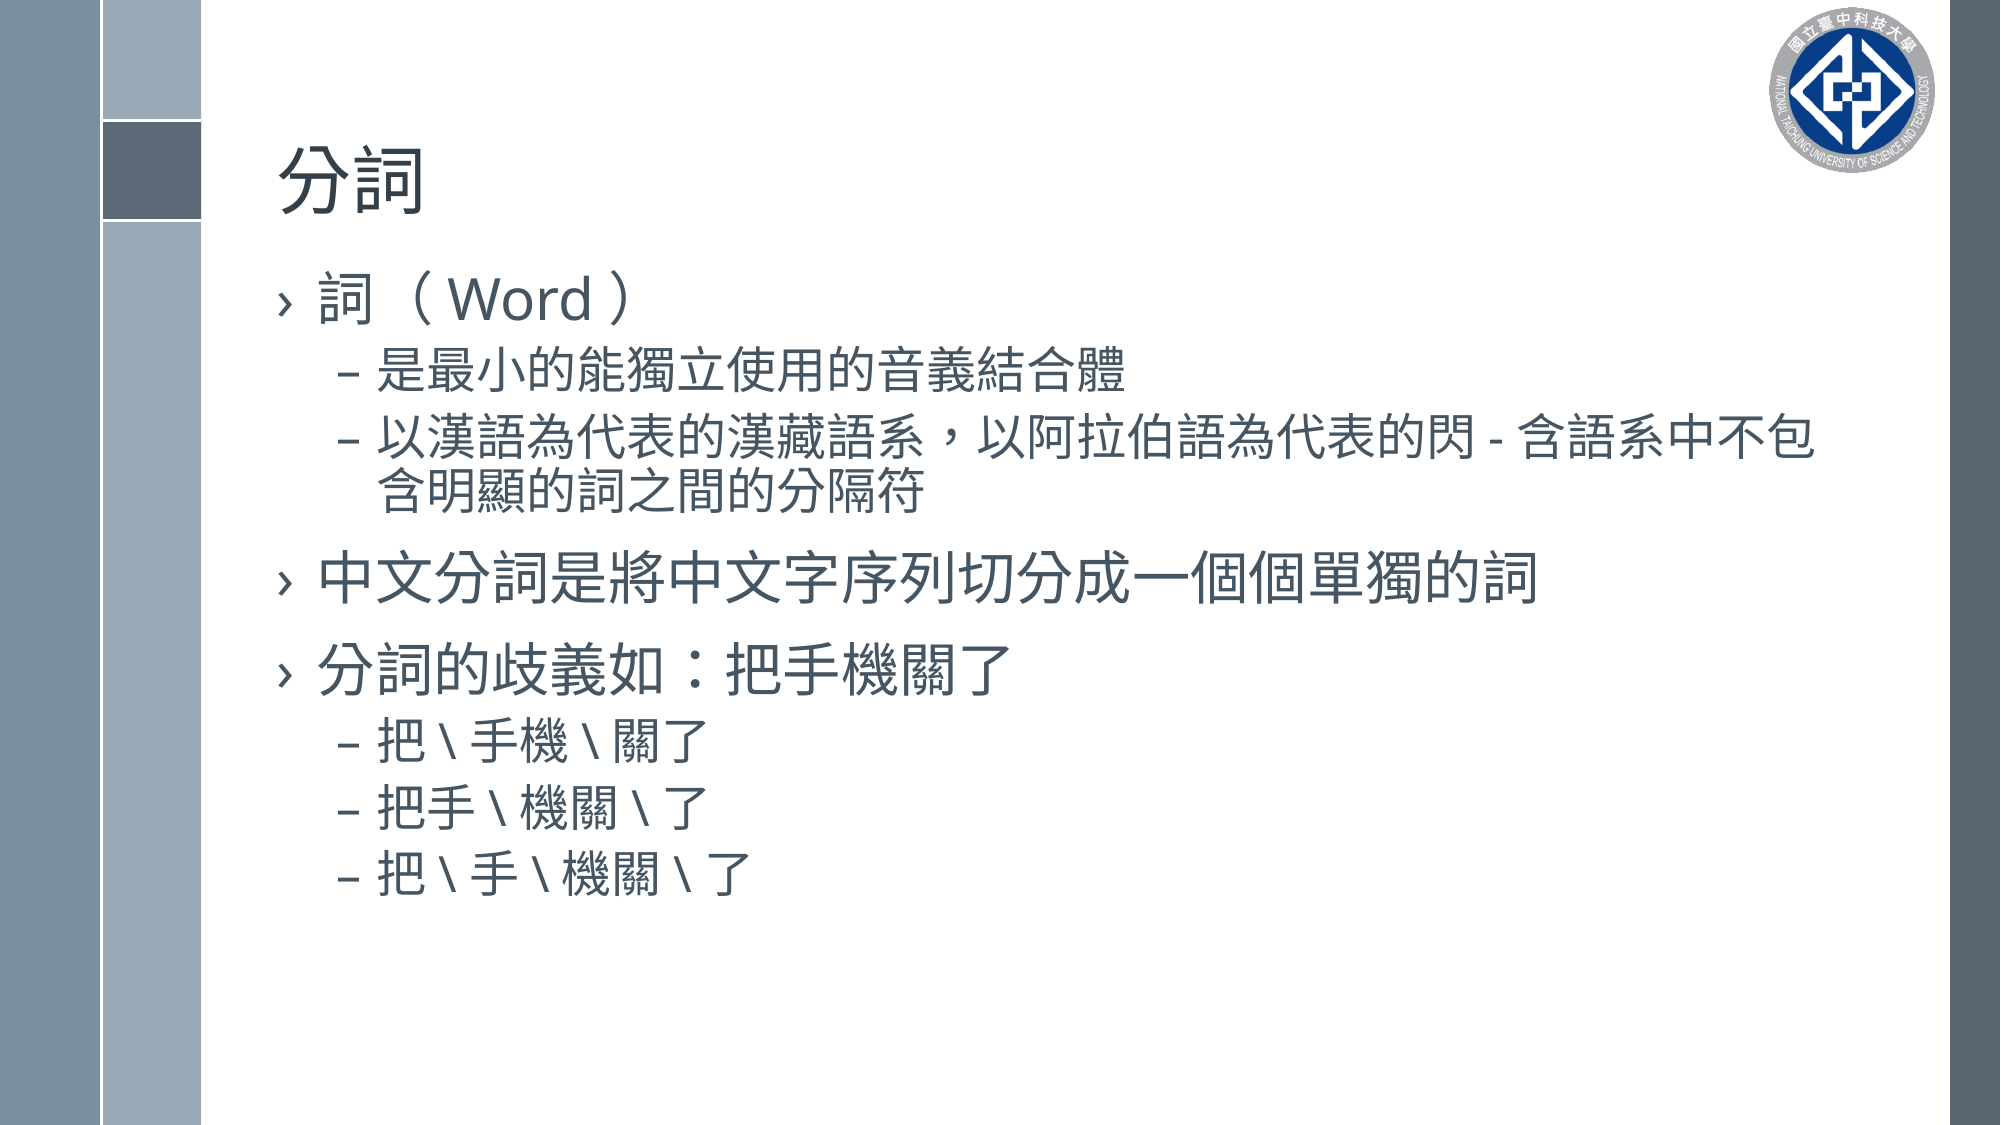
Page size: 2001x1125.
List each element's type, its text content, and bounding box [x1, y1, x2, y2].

title 分詞 [261, 29, 1867, 233]
picture [1769, 7, 1935, 173]
list 詞（Word） 是最小的能獨立使用的音義結合體 以漢語為代表的漢藏語系，以阿拉伯語為代表的閃-含語系中不包含明顯的詞之間的分隔符 中文分詞是將中文字序列切分成一個個單獨的詞 分詞的歧義如：把手機關了 把\手機\關了 把手\機關\了 把\手\機關\了 [261, 262, 1867, 1013]
